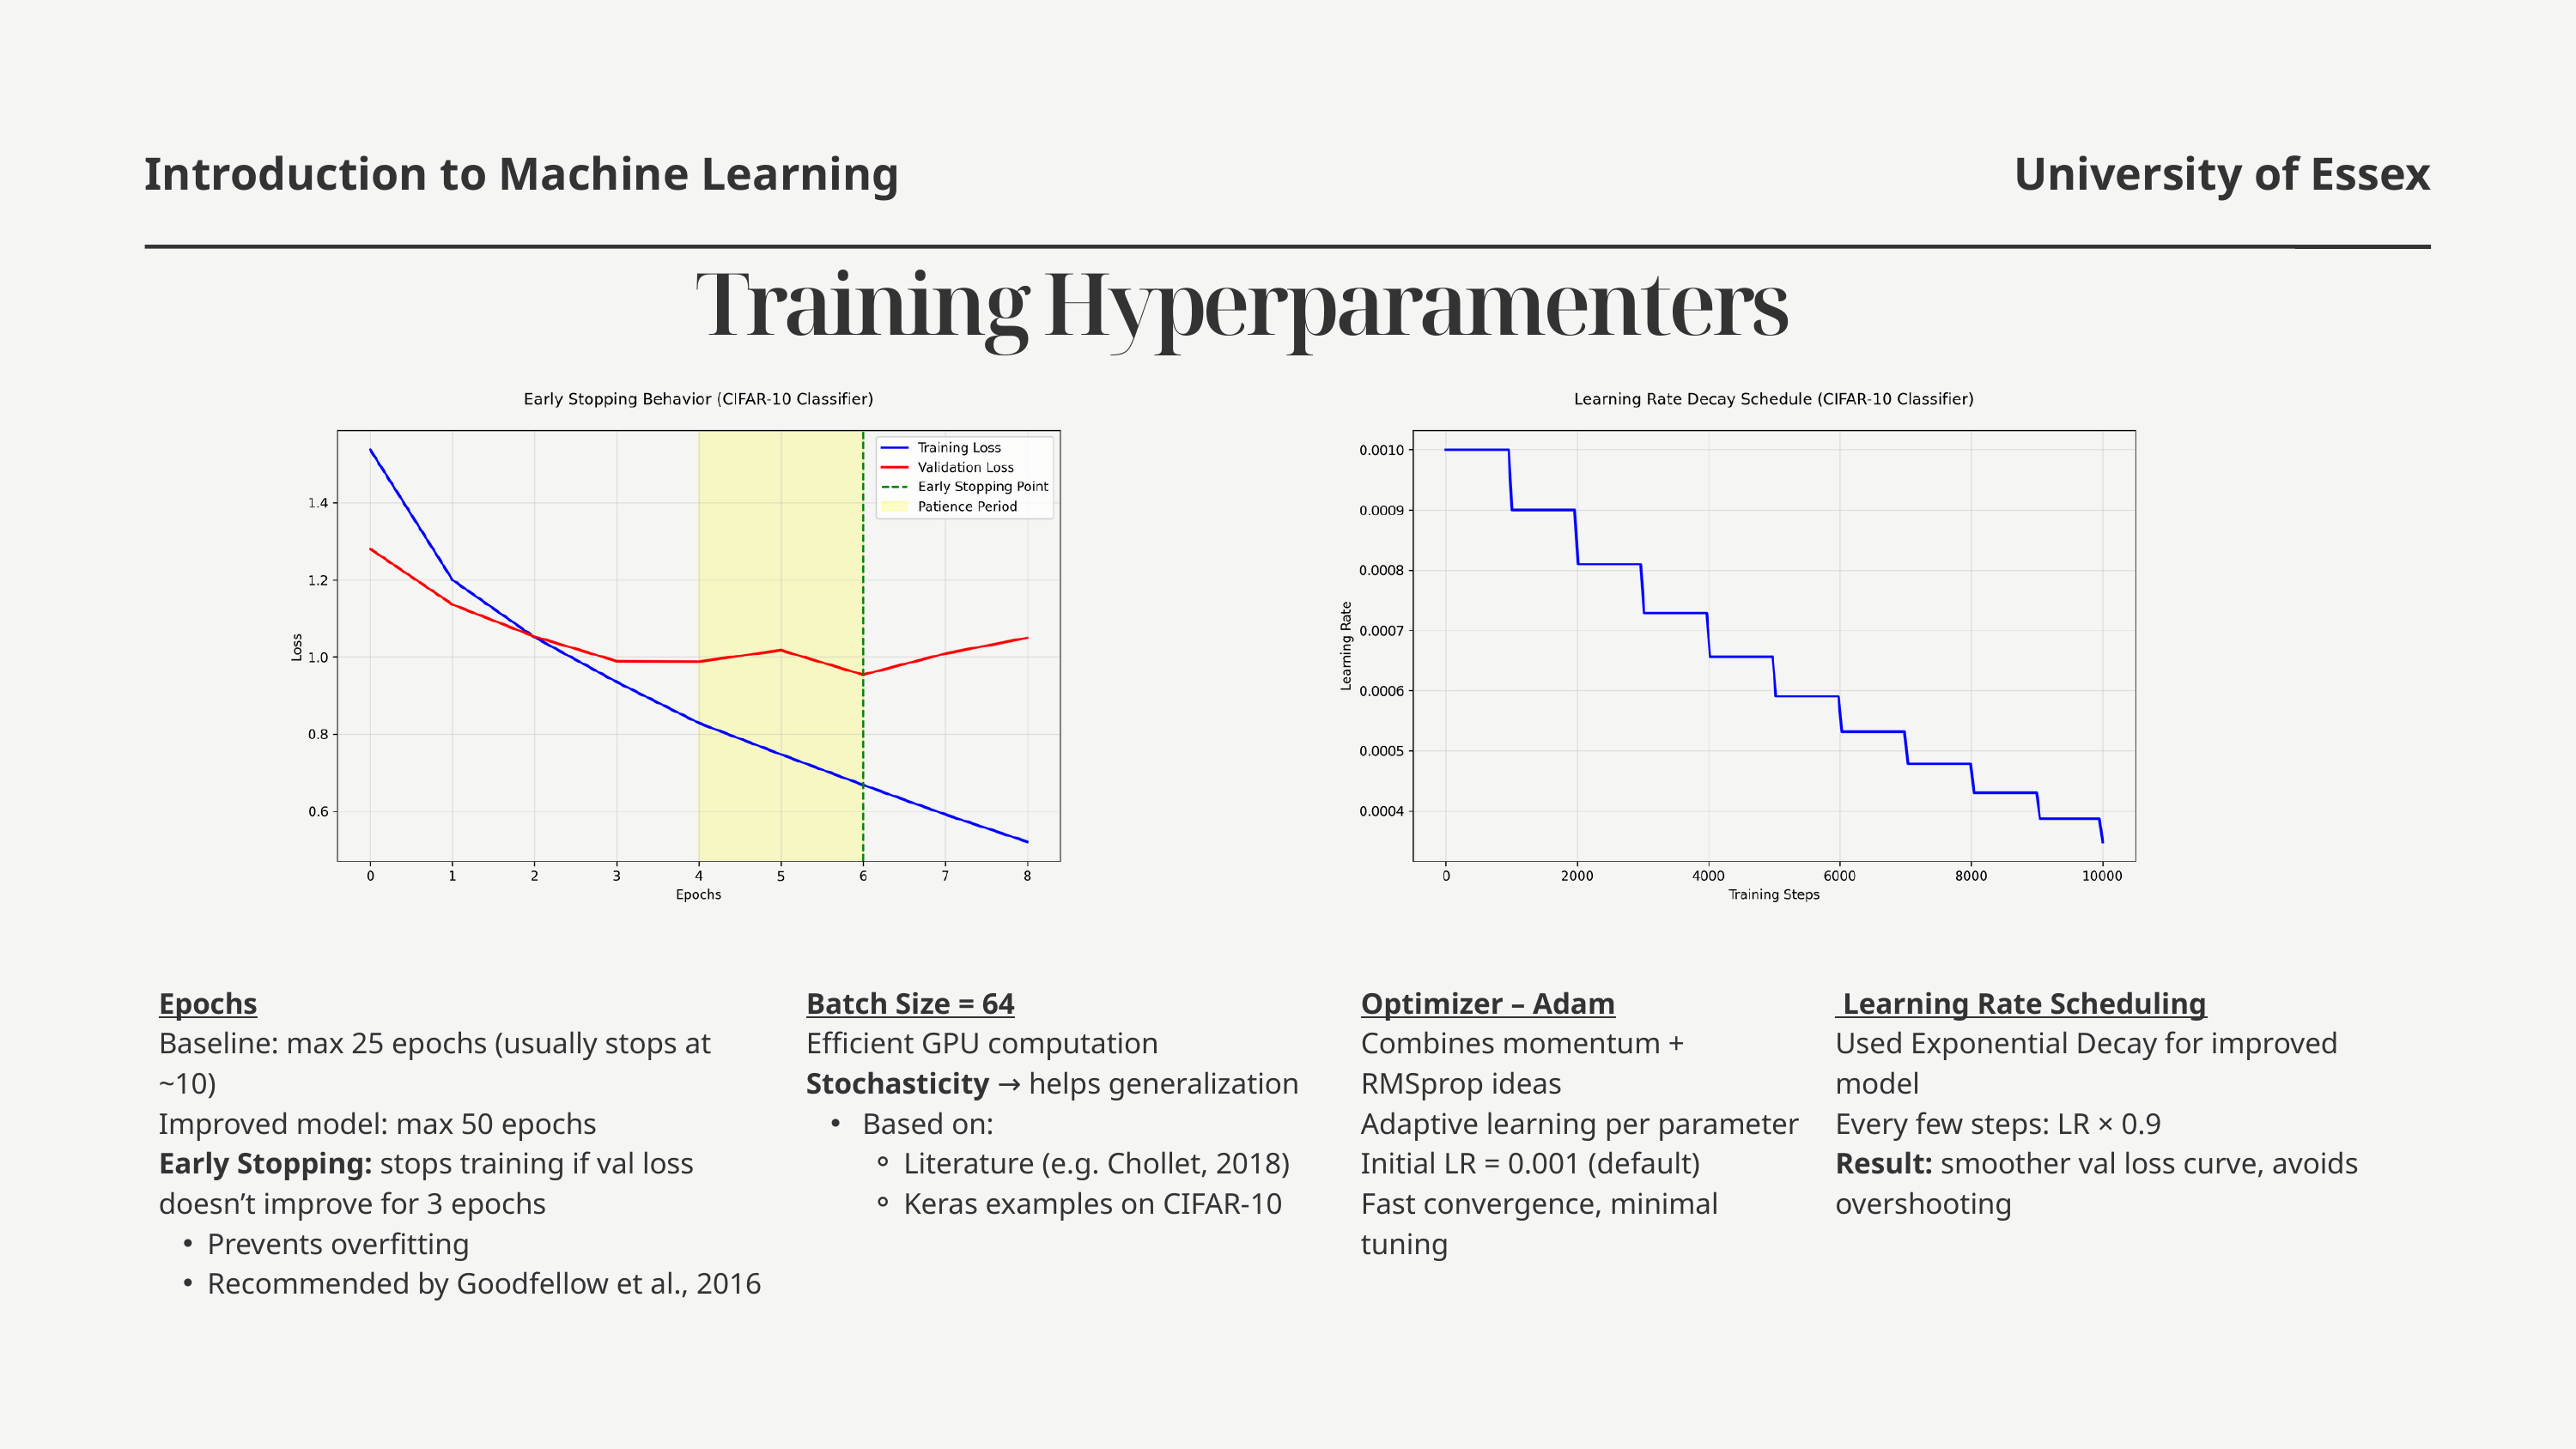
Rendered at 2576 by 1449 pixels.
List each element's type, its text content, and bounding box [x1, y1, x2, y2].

text_box [1331, 383, 2144, 911]
text_box Batch Size = 64 Efficient GPU computation Stochasticity → helps generalization Based on: Literature (e.g. Chollet, 2018) Keras examples on CIFAR-10 [805, 979, 1332, 1220]
text_box Training Hyperparamenters [0, 249, 2488, 353]
text_box Learning Rate Scheduling Used Exponential Decay for improved model Every few steps: LR × 0.9 Result: smoother val loss curve, avoids overshooting [1835, 979, 2418, 1220]
text_box Introduction to Machine Learning [144, 136, 1052, 200]
text_box [280, 383, 1069, 911]
text_box University of Essex [1721, 136, 2432, 200]
text_box Optimizer – Adam Combines momentum + RMSprop ideas Adaptive learning per parameter Initial LR = 0.001 (default) Fast convergence, minimal tuning [1360, 979, 1807, 1300]
text_box Epochs Baseline: max 25 epochs (usually stops at ~10) Improved model: max 50 epochs Early Stopping: stops training if val loss doesn’t improve for 3 epochs Prevents overfitting Recommended by Goodfellow et al., 2016 [158, 979, 777, 1300]
